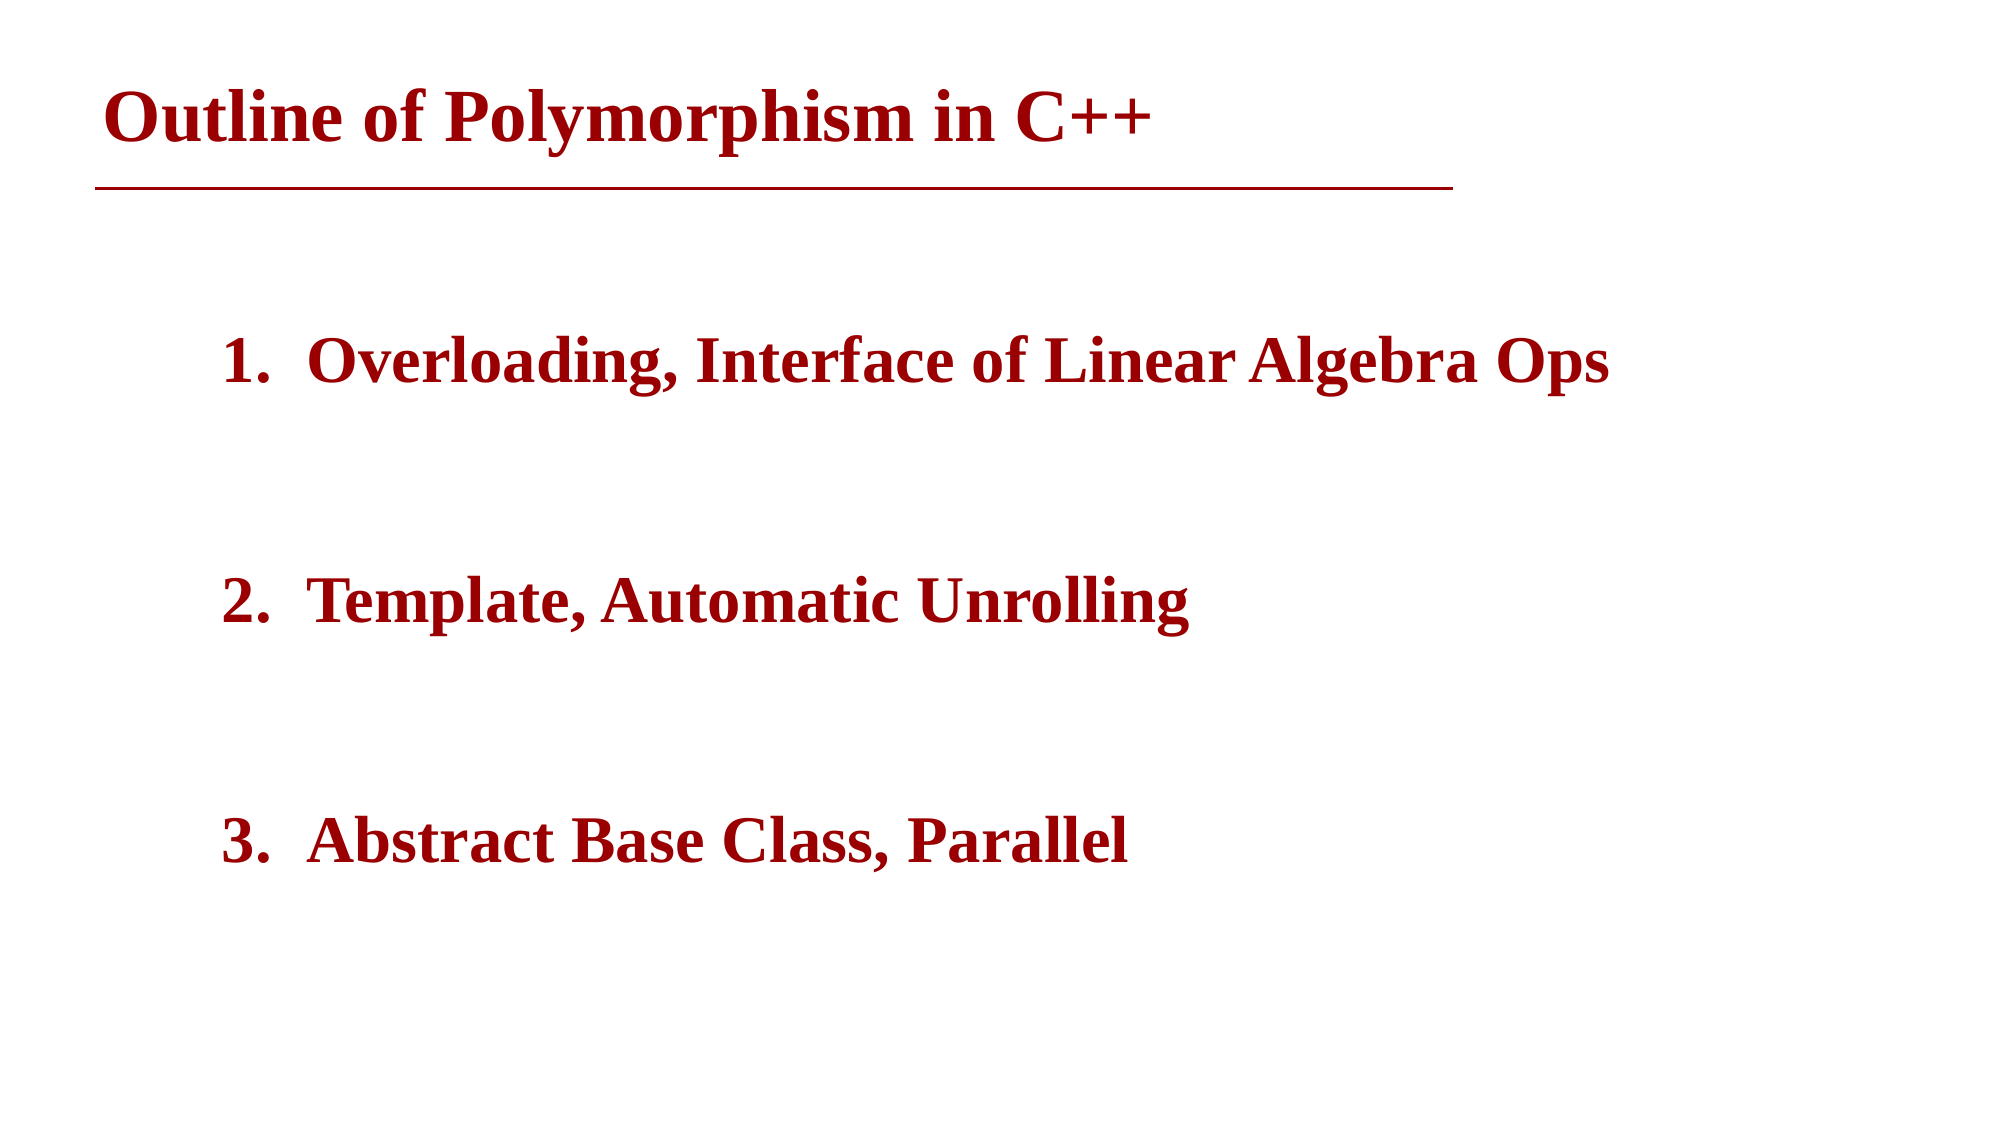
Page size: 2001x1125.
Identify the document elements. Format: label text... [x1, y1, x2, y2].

text_box Outline of Polymorphism in C++ [88, 58, 1306, 164]
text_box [201, 308, 1633, 890]
